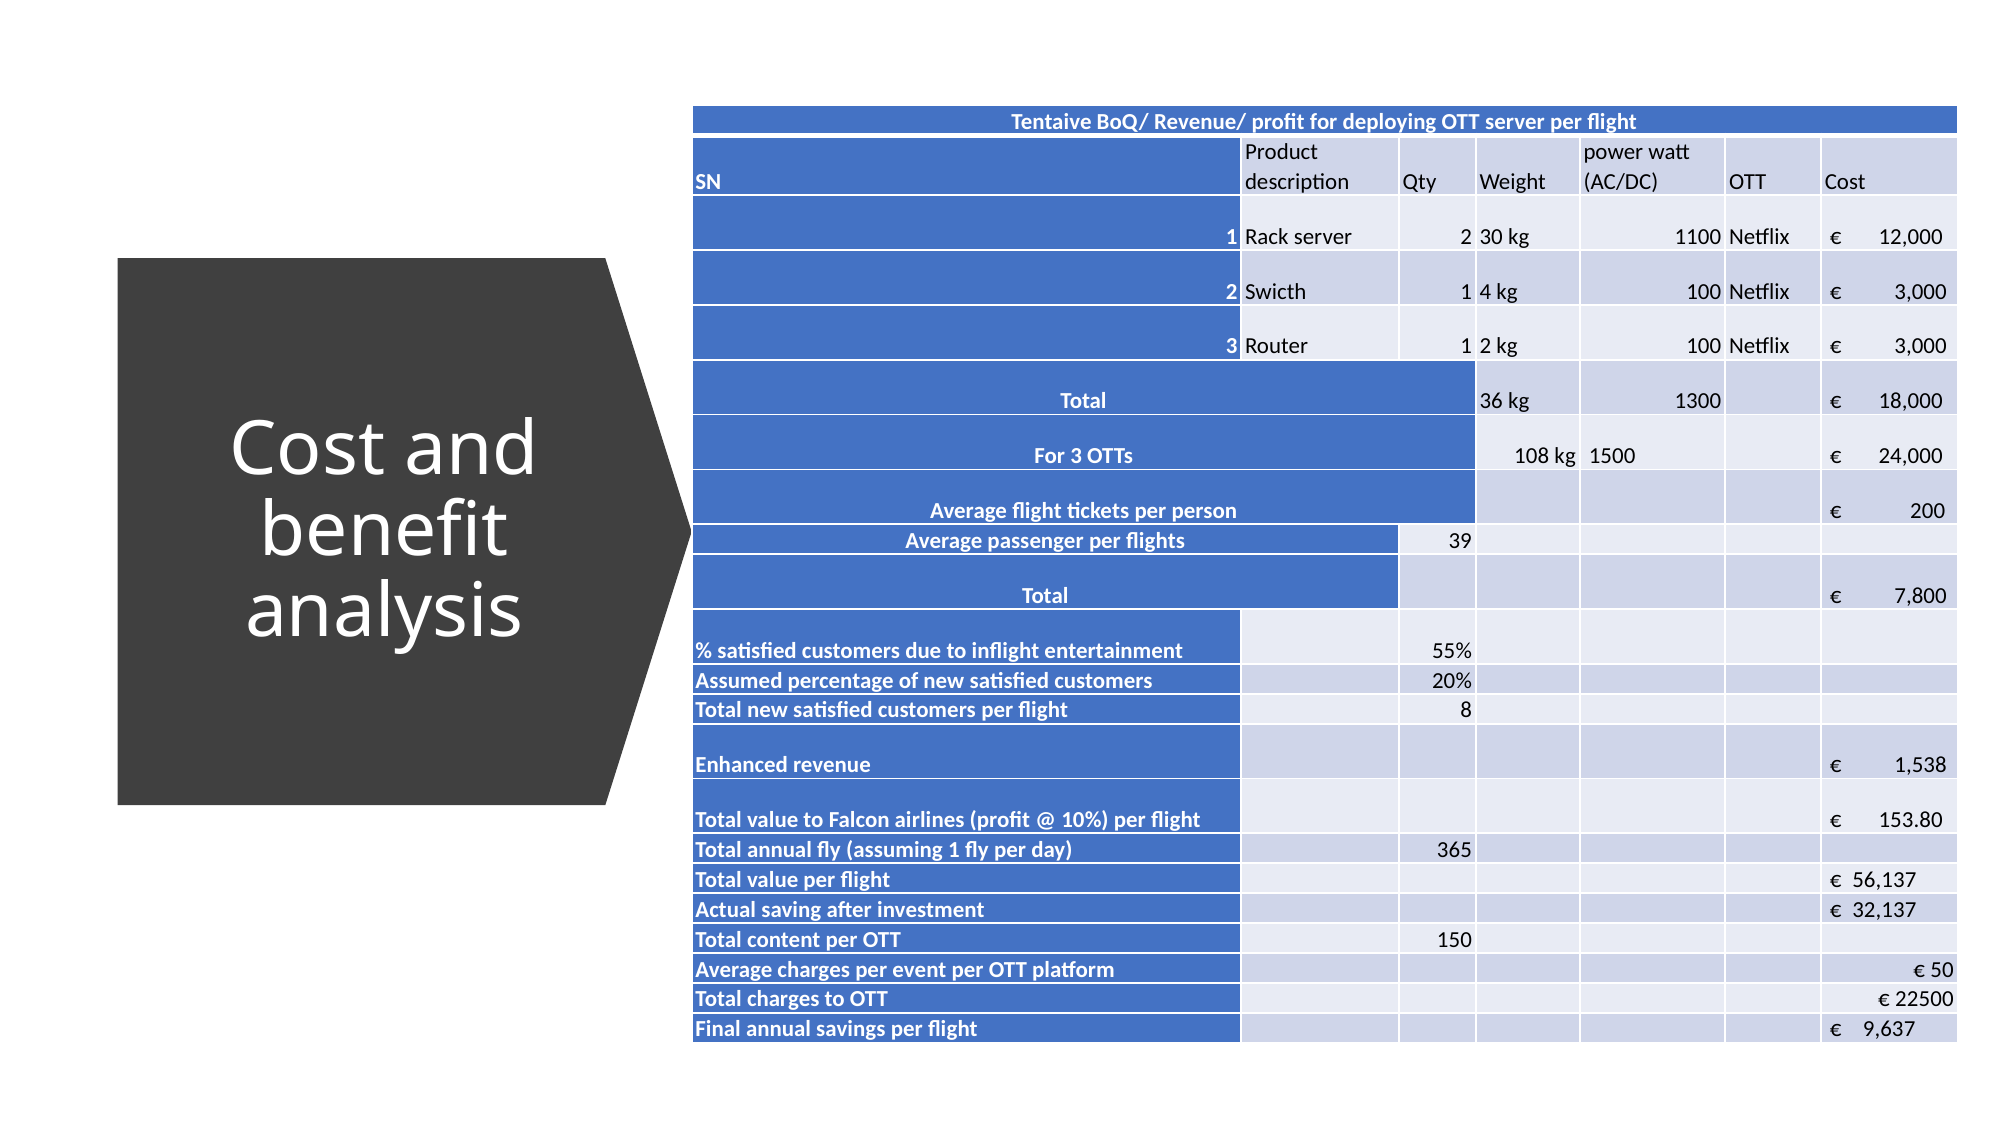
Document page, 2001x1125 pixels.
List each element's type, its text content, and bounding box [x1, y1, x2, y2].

table_cell [1726, 984, 1820, 1012]
table_cell Qty [1400, 138, 1475, 194]
table_cell [1726, 834, 1820, 862]
table_cell 8 [1400, 695, 1475, 723]
table_cell Cost [1822, 138, 1957, 194]
table_cell [1477, 525, 1579, 553]
table_cell [1477, 665, 1579, 693]
table_cell [1581, 525, 1724, 553]
table_cell [1726, 525, 1820, 553]
table_cell 2 kg [1477, 306, 1579, 359]
table_cell € 200 [1822, 470, 1957, 523]
table_cell 20% [1400, 665, 1475, 693]
table_cell Total content per OTT [693, 924, 1240, 952]
table_cell Total value per flight [693, 864, 1240, 892]
table_cell [1581, 924, 1724, 952]
table_cell [1242, 984, 1398, 1012]
table_cell [1242, 665, 1398, 693]
table_cell [1242, 954, 1398, 982]
table_cell 100 [1581, 306, 1724, 359]
table_cell 150 [1400, 924, 1475, 952]
table_cell [1726, 725, 1820, 778]
table_cell [1477, 1014, 1579, 1042]
table_cell [1581, 1014, 1724, 1042]
table_cell [1242, 1014, 1398, 1042]
table_cell [1400, 1014, 1475, 1042]
table_cell 2 [1400, 196, 1475, 249]
table_cell % satisfied customers due to inflight entertainment [693, 610, 1240, 663]
table_cell [1726, 954, 1820, 982]
table_cell [1726, 665, 1820, 693]
table_cell 365 [1400, 834, 1475, 862]
table_cell € 56,137 [1822, 864, 1957, 892]
table_cell [1726, 415, 1820, 469]
table_cell Final annual savings per flight [693, 1014, 1240, 1042]
table_cell € 32,137 [1822, 894, 1957, 922]
table_cell Swicth [1242, 251, 1398, 304]
table_cell Total [693, 555, 1398, 608]
table_cell [1242, 725, 1398, 778]
table_cell [1726, 695, 1820, 723]
table_cell [1477, 984, 1579, 1012]
table_cell Enhanced revenue [693, 725, 1240, 778]
table_cell Average flight tickets per person [693, 470, 1475, 523]
table_cell [1477, 864, 1579, 892]
table_cell [1581, 555, 1724, 608]
table_cell [1581, 470, 1724, 523]
table_cell 39 [1400, 525, 1475, 553]
table_cell € 3,000 [1822, 306, 1957, 359]
table_cell Total annual fly (assuming 1 fly per day) [693, 834, 1240, 862]
table_cell [1242, 779, 1398, 832]
table_cell [1400, 864, 1475, 892]
table_cell Total new satisfied customers per flight [693, 695, 1240, 723]
table_cell [1726, 864, 1820, 892]
table_cell [1581, 725, 1724, 778]
table_cell [1726, 924, 1820, 952]
table_cell Average charges per event per OTT platform [693, 954, 1240, 982]
table_cell [1581, 864, 1724, 892]
table_cell [1822, 924, 1957, 952]
table_cell [1477, 470, 1579, 523]
table_cell € 7,800 [1822, 555, 1957, 608]
table_cell [1822, 665, 1957, 693]
table_cell € 24,000 [1822, 415, 1957, 469]
table_cell Total [693, 361, 1475, 414]
table_cell [1400, 984, 1475, 1012]
table_cell € 18,000 [1822, 361, 1957, 414]
table_cell Netflix [1726, 196, 1820, 249]
table_cell 100 [1581, 251, 1724, 304]
table_cell 1 [1400, 251, 1475, 304]
table_cell [1581, 954, 1724, 982]
table_cell [1581, 834, 1724, 862]
table_header Tentaive BoQ/ Revenue/ profit for deploying OTT server per flight [693, 106, 1957, 133]
table_cell [1477, 924, 1579, 952]
table_cell [1477, 725, 1579, 778]
table_cell [1726, 894, 1820, 922]
table_cell 1300 [1581, 361, 1724, 414]
table_cell [1477, 834, 1579, 862]
table_cell [1822, 610, 1957, 663]
table_cell € 22500 [1822, 984, 1957, 1012]
table_cell 4 kg [1477, 251, 1579, 304]
table_cell € 50 [1822, 954, 1957, 982]
table_cell [1400, 894, 1475, 922]
table_cell Netflix [1726, 251, 1820, 304]
table_cell Product description [1242, 138, 1398, 194]
table_cell € 1,538 [1822, 725, 1957, 778]
table_cell Netflix [1726, 306, 1820, 359]
table_cell € 3,000 [1822, 251, 1957, 304]
table_cell [1581, 665, 1724, 693]
table_cell [1726, 470, 1820, 523]
table_cell [1477, 610, 1579, 663]
text_box Cost and benefit analysis [168, 322, 601, 741]
table_cell 1 [1400, 306, 1475, 359]
table_cell [1477, 779, 1579, 832]
table_cell [1400, 555, 1475, 608]
table_cell Actual saving after investment [693, 894, 1240, 922]
table_cell Total value to Falcon airlines (profit @ 10%) per flight [693, 779, 1240, 832]
table_cell [1477, 894, 1579, 922]
table_cell 3 [693, 306, 1240, 359]
table_cell [1242, 924, 1398, 952]
table_cell [1822, 695, 1957, 723]
table_cell 1500 [1581, 415, 1724, 469]
table_cell [1726, 555, 1820, 608]
table_cell [1242, 894, 1398, 922]
table_cell Rack server [1242, 196, 1398, 249]
table_cell Total charges to OTT [693, 984, 1240, 1012]
table_cell [1581, 695, 1724, 723]
table_cell [1400, 725, 1475, 778]
table_cell [1242, 834, 1398, 862]
table_cell [1400, 779, 1475, 832]
table_cell [1822, 525, 1957, 553]
table_cell [1581, 610, 1724, 663]
table_cell [1477, 695, 1579, 723]
table_cell 36 kg [1477, 361, 1579, 414]
table_cell 108 kg [1477, 415, 1579, 469]
table_cell [1400, 954, 1475, 982]
table_cell € 9,637 [1822, 1014, 1957, 1042]
table_cell Assumed percentage of new satisfied customers [693, 665, 1240, 693]
table_cell [1242, 695, 1398, 723]
table_cell Average passenger per flights [693, 525, 1398, 553]
table_cell SN [693, 138, 1240, 194]
text_box [116, 257, 691, 807]
table_cell [1726, 1014, 1820, 1042]
table_cell [1242, 864, 1398, 892]
table_cell [1726, 361, 1820, 414]
table_cell 2 [693, 251, 1240, 304]
table_cell 1 [693, 196, 1240, 249]
table_cell [1477, 555, 1579, 608]
table_cell Router [1242, 306, 1398, 359]
table_cell [1581, 894, 1724, 922]
table_cell [1581, 779, 1724, 832]
table_cell [1581, 984, 1724, 1012]
table_cell 30 kg [1477, 196, 1579, 249]
table_cell OTT [1726, 138, 1820, 194]
table_cell [1726, 610, 1820, 663]
table_cell Weight [1477, 138, 1579, 194]
table_cell [1726, 779, 1820, 832]
table_cell 1100 [1581, 196, 1724, 249]
table_cell [1242, 610, 1398, 663]
table_cell € 12,000 [1822, 196, 1957, 249]
table_cell € 153.80 [1822, 779, 1957, 832]
table_cell 55% [1400, 610, 1475, 663]
table_cell power watt (AC/DC) [1581, 138, 1724, 194]
table_cell For 3 OTTs [693, 415, 1475, 469]
table_cell [1477, 954, 1579, 982]
table_cell [1822, 834, 1957, 862]
